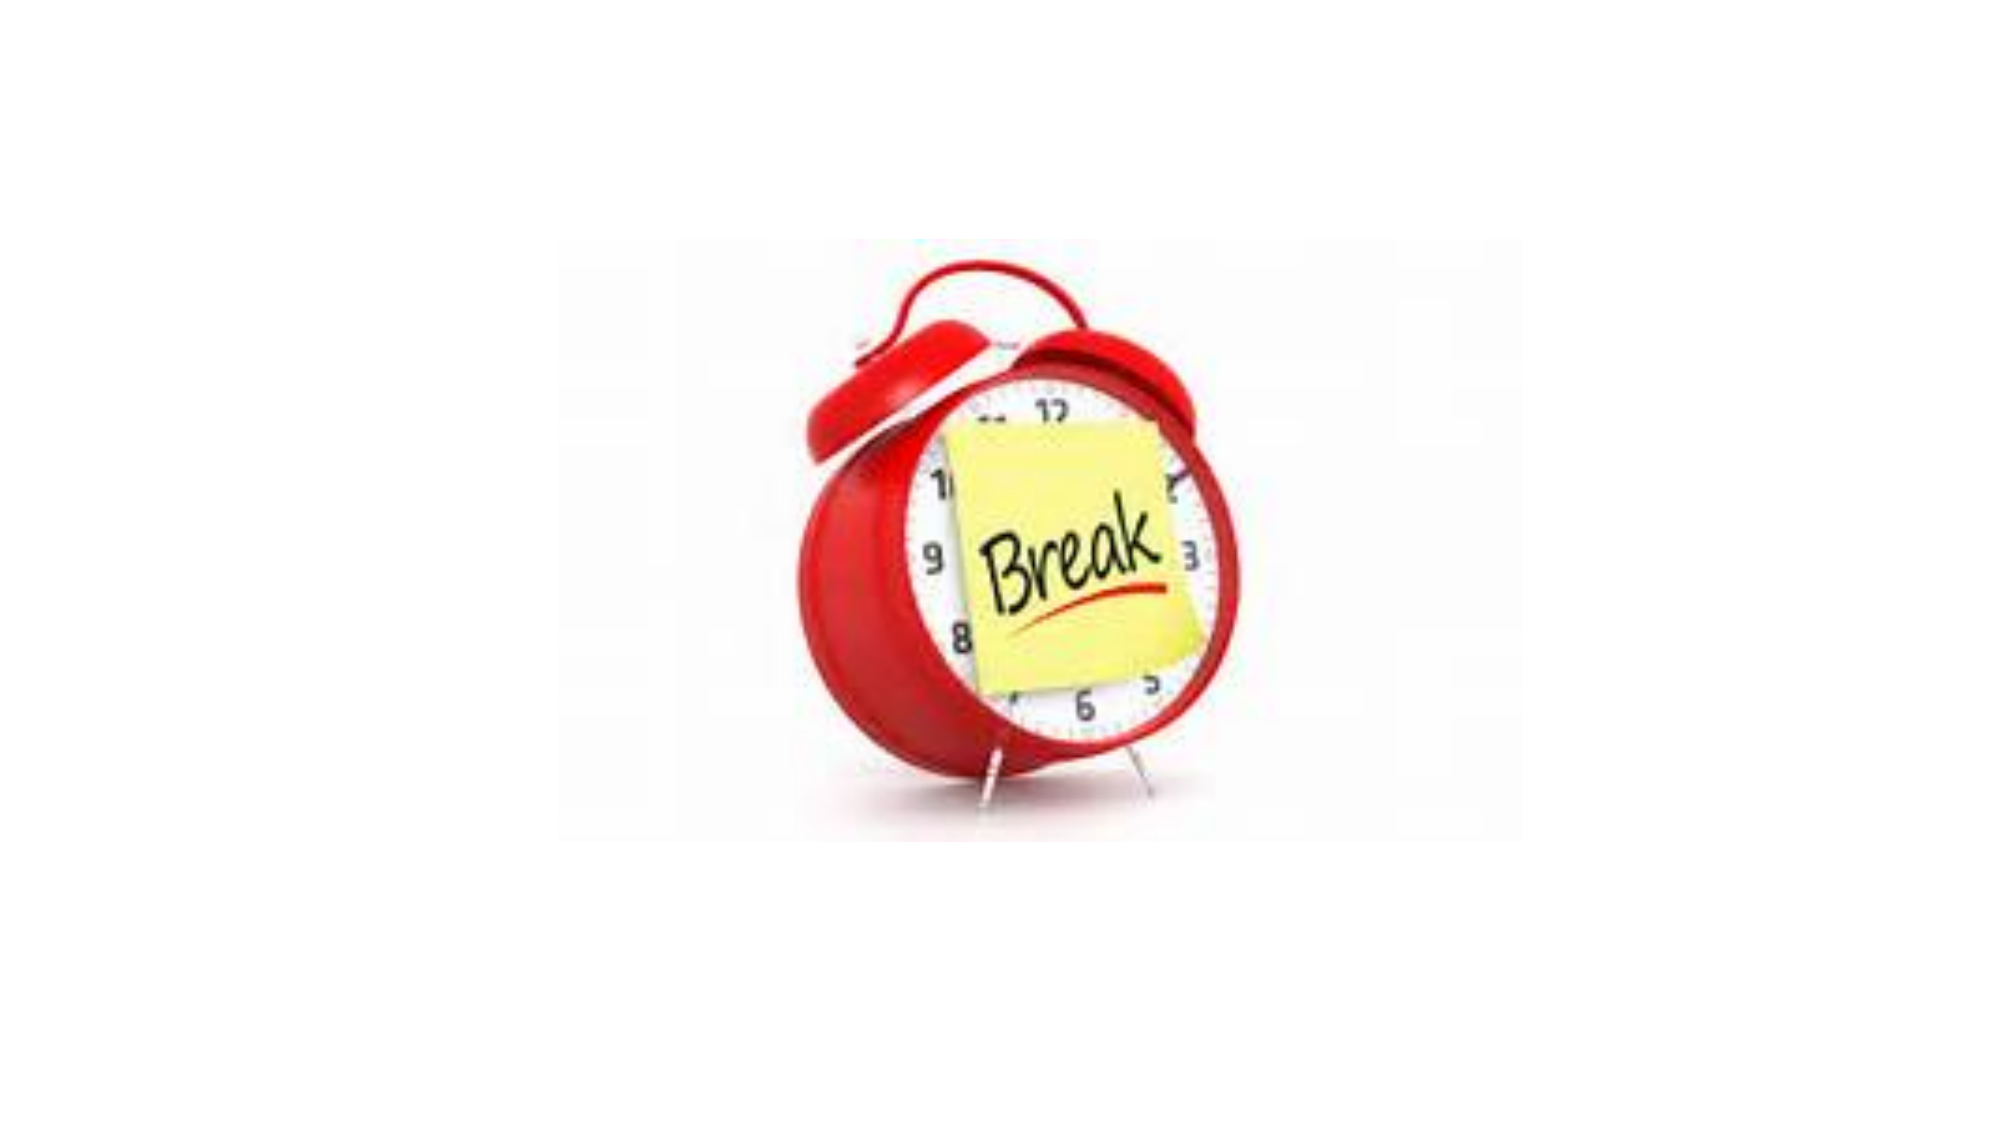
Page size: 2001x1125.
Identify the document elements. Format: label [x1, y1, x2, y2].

picture [558, 239, 1524, 842]
